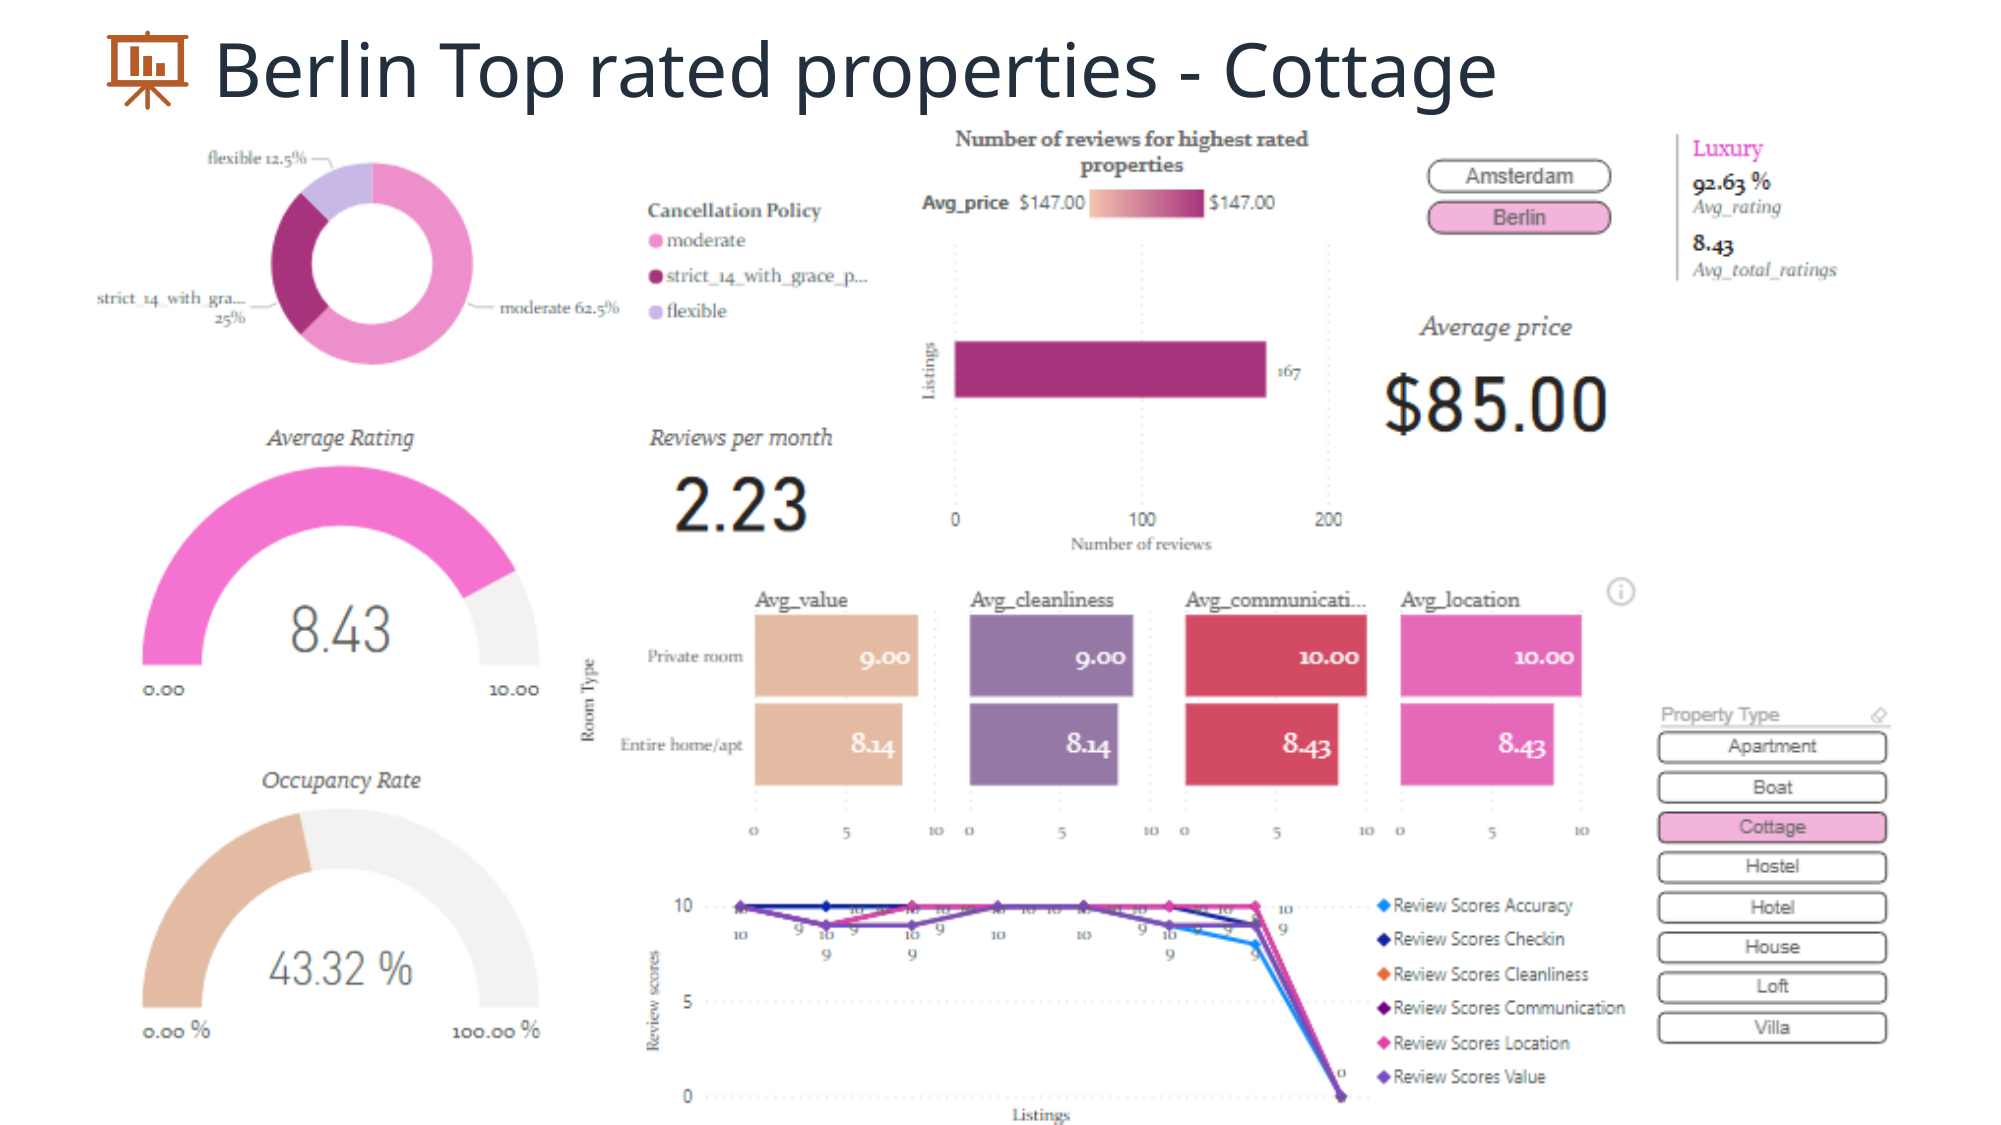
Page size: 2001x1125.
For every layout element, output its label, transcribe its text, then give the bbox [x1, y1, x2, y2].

picture [95, 124, 1908, 1125]
text_box [95, 18, 200, 121]
title Berlin Top rated properties - Cottage [198, 22, 1907, 124]
